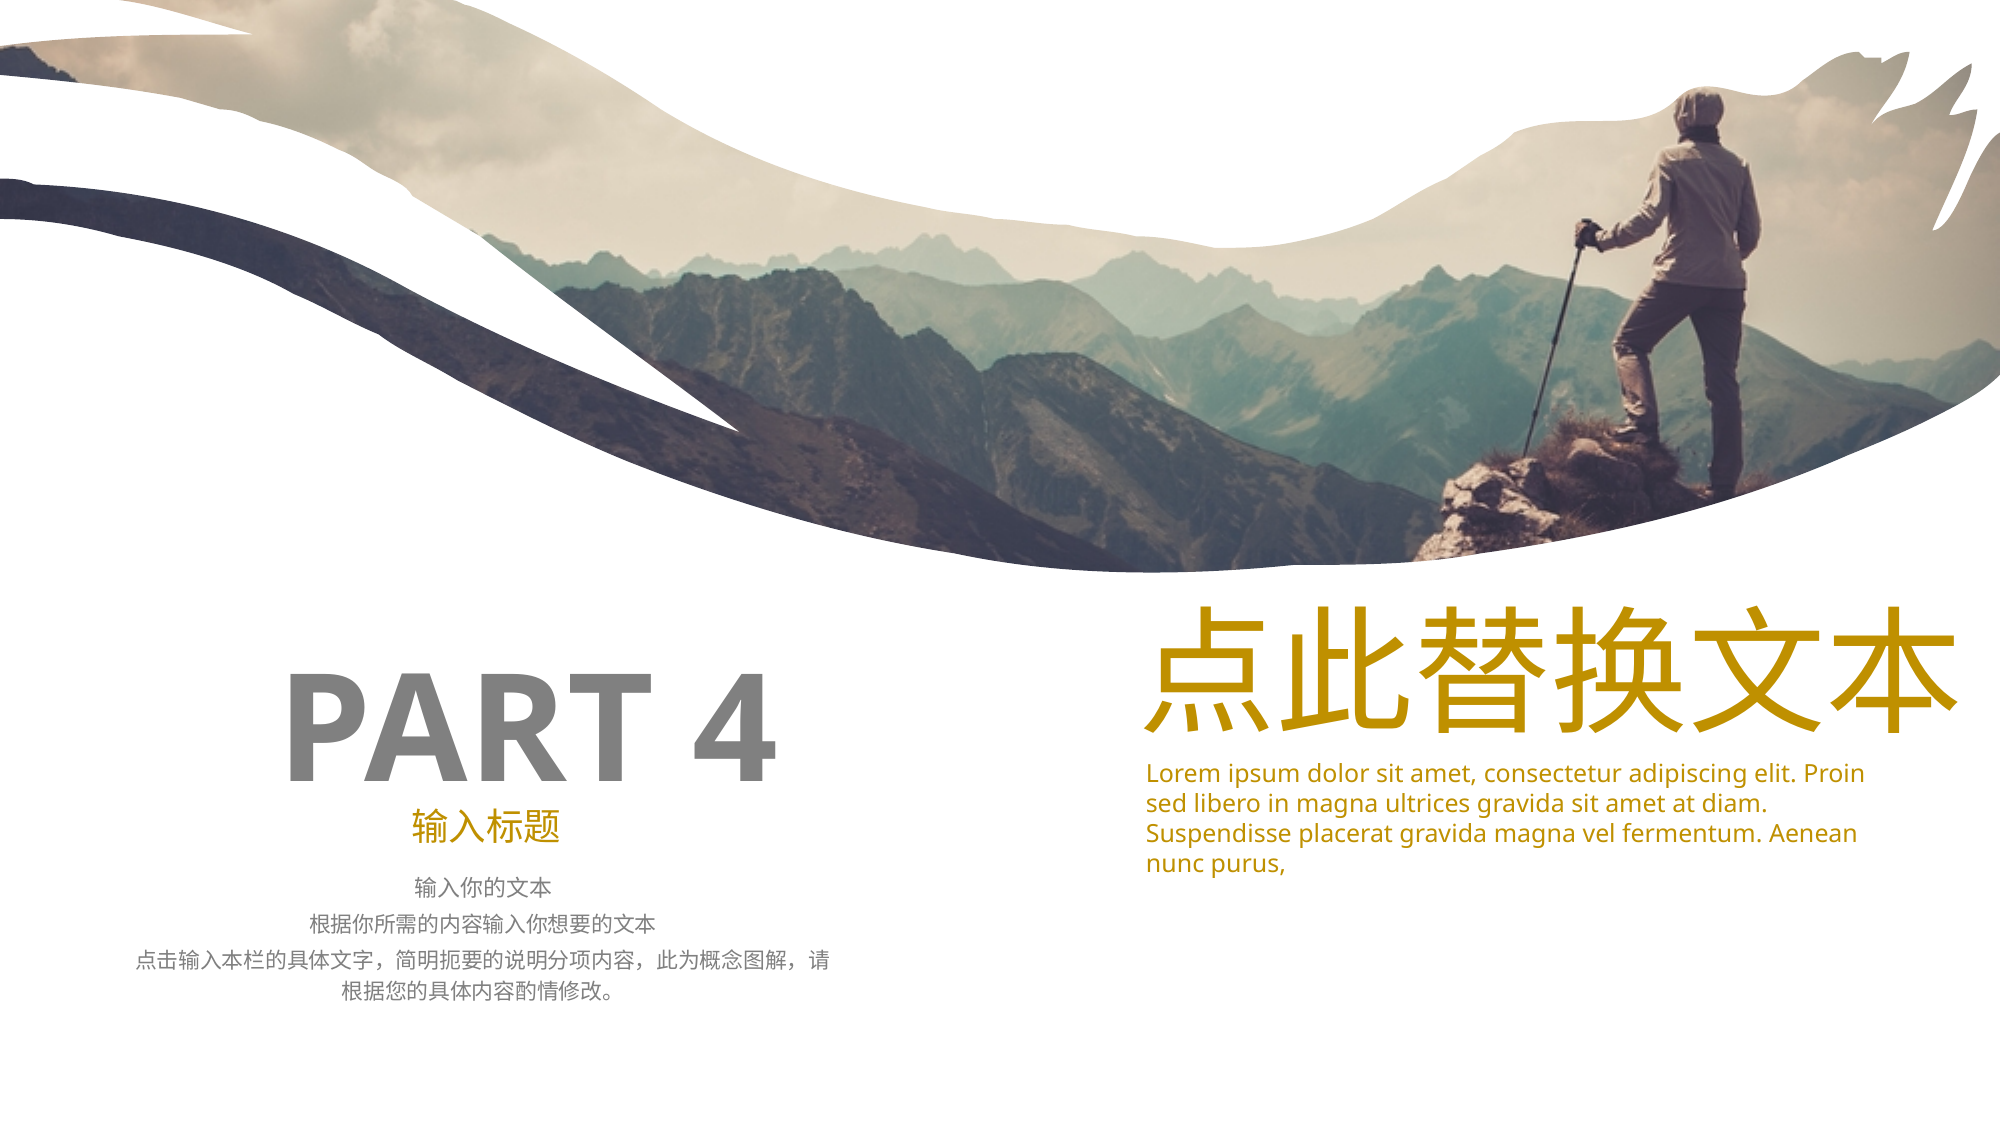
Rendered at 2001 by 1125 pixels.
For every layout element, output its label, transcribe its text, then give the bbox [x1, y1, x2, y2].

text_box PART 4 [185, 624, 920, 820]
text_box 点此替换文本 [1123, 592, 1979, 758]
text_box 输入标题 [396, 795, 627, 856]
picture [0, 0, 2000, 573]
text_box Lorem ipsum dolor sit amet, consectetur adipiscing elit. Proin sed libero in magna ultrices gravida sit amet at diam. Suspendisse placerat gravida magna vel fermentum. Aenean nunc purus, [1131, 750, 1903, 885]
text_box 输入你的文本 根据你所需的内容输入你想要的文本 点击输入本栏的具体文字，简明扼要的说明分项内容，此为概念图解，请根据您的具体内容酌情修改。 [105, 856, 861, 1016]
